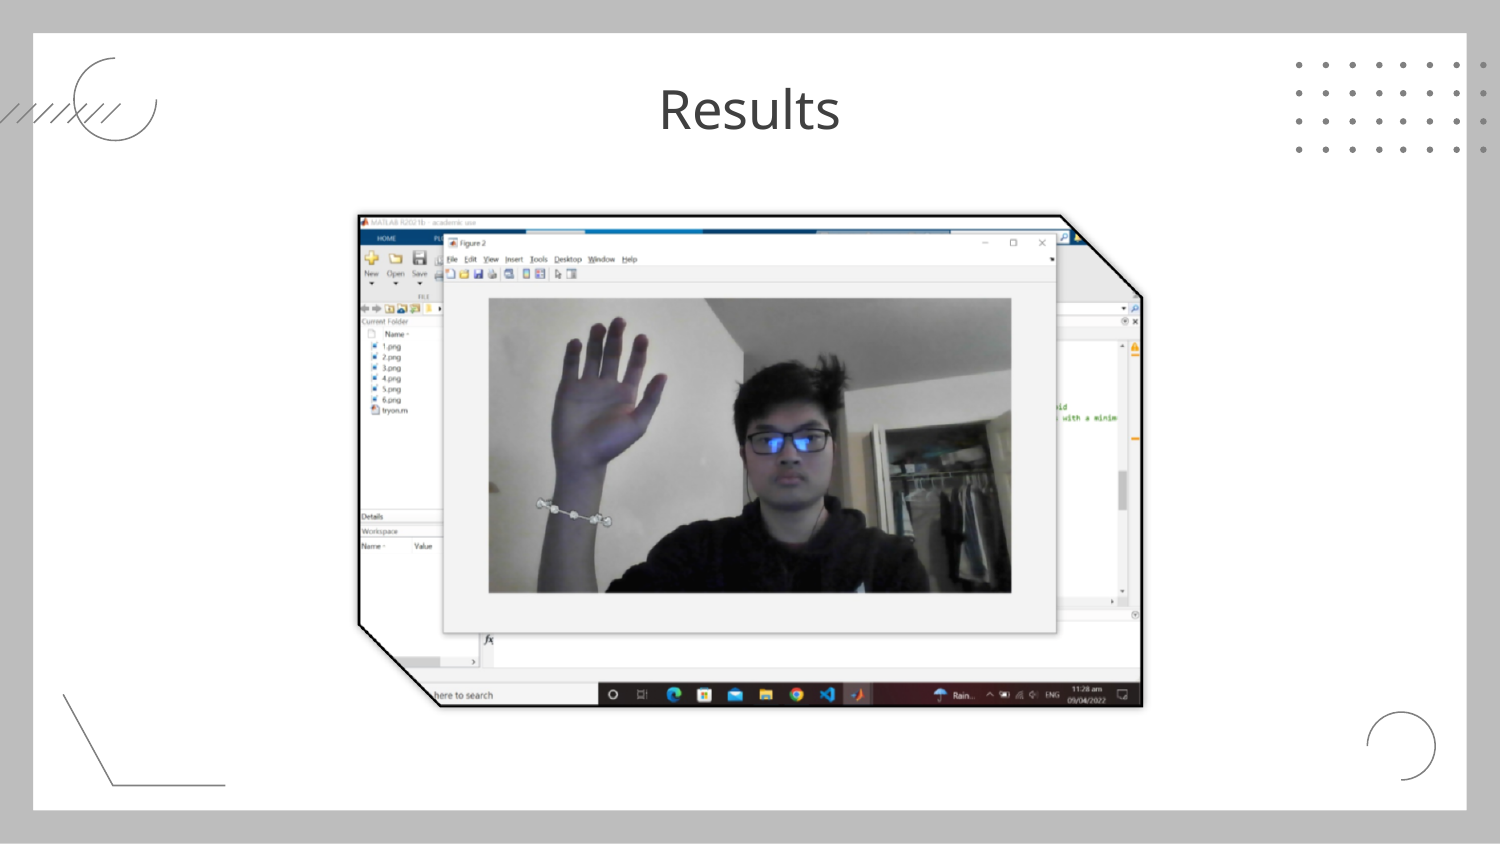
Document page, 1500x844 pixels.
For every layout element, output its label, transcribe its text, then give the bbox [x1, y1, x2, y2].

title Results [124, 60, 1376, 155]
picture [344, 201, 1156, 721]
